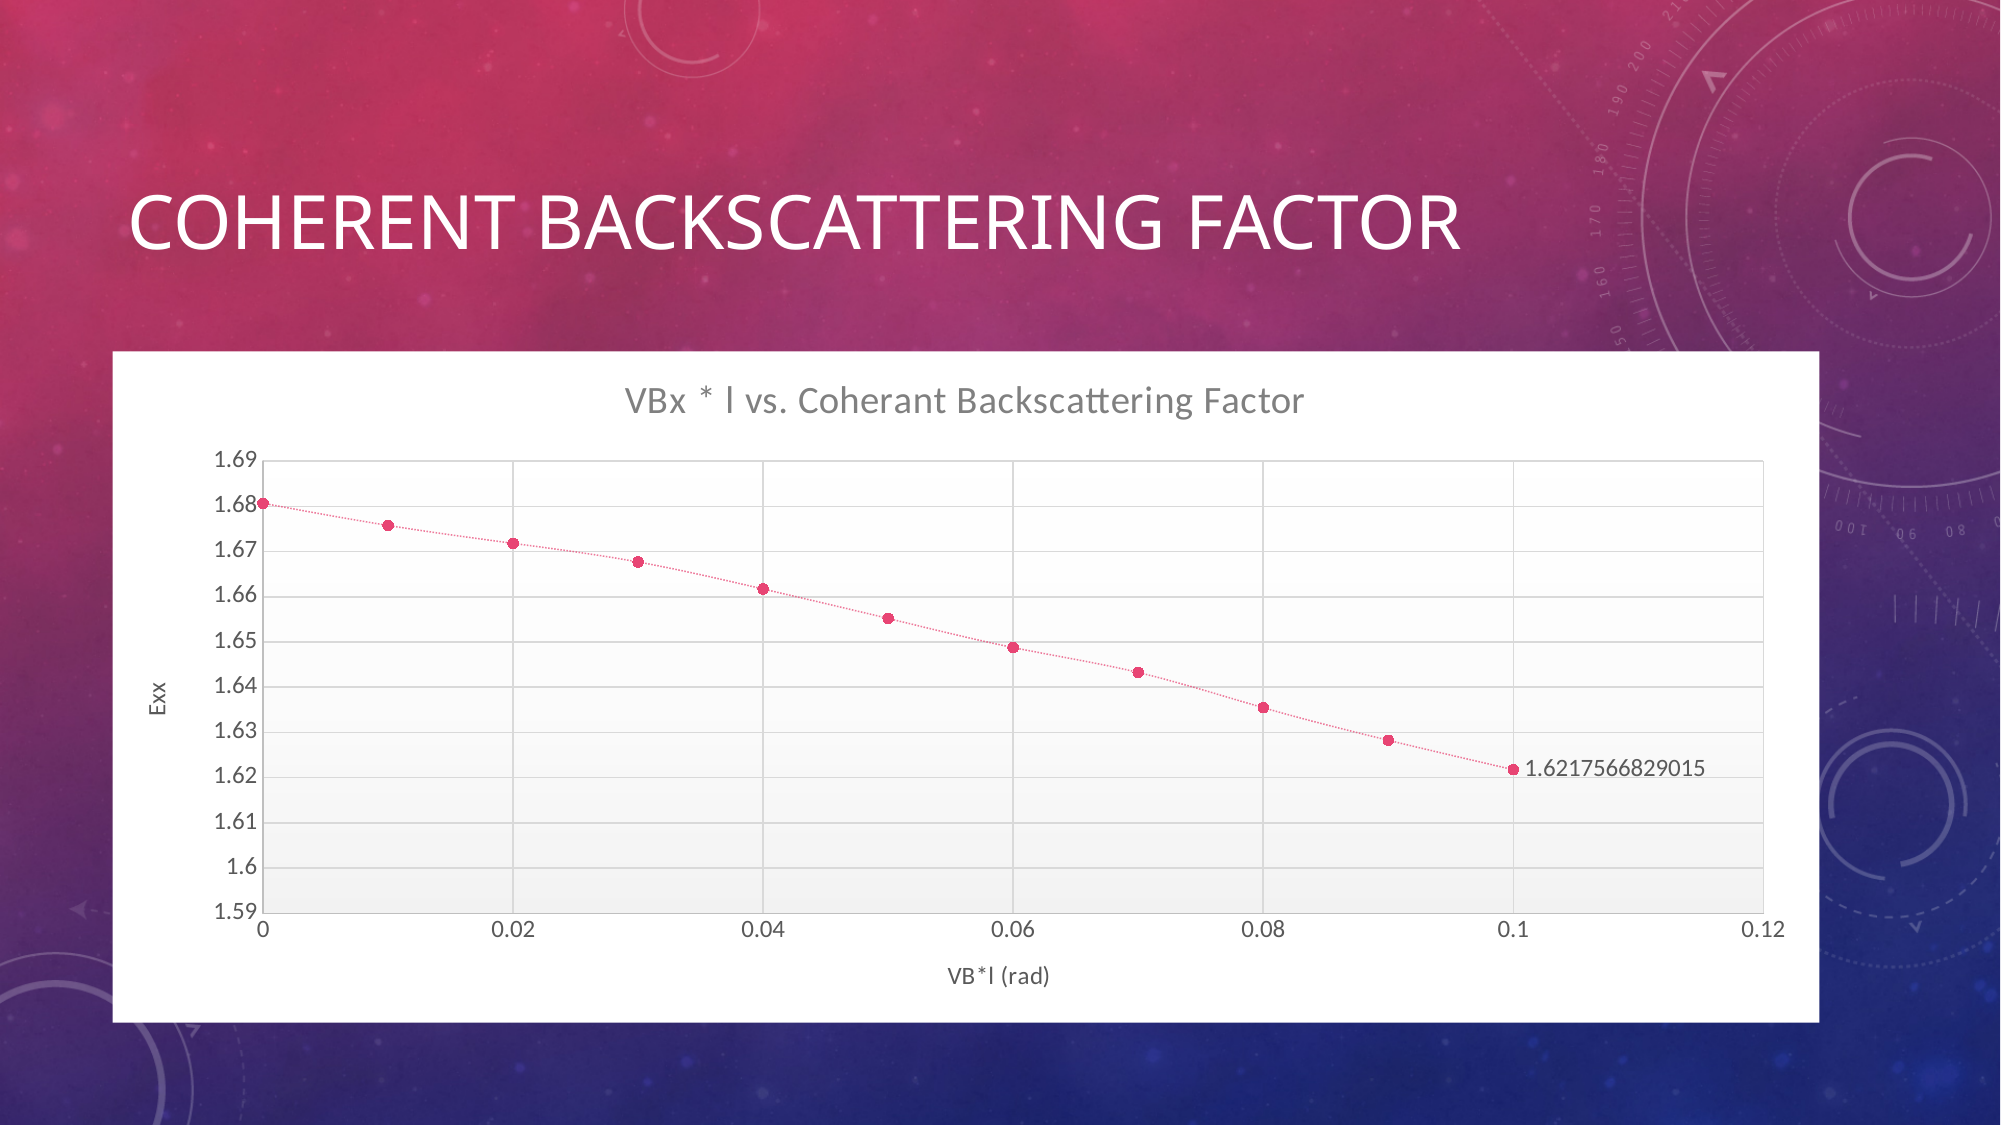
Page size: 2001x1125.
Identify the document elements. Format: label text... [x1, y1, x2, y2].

chart [112, 351, 1820, 1023]
picture [0, 0, 2001, 1125]
title Coherent Backscattering Factor [112, 99, 1775, 339]
